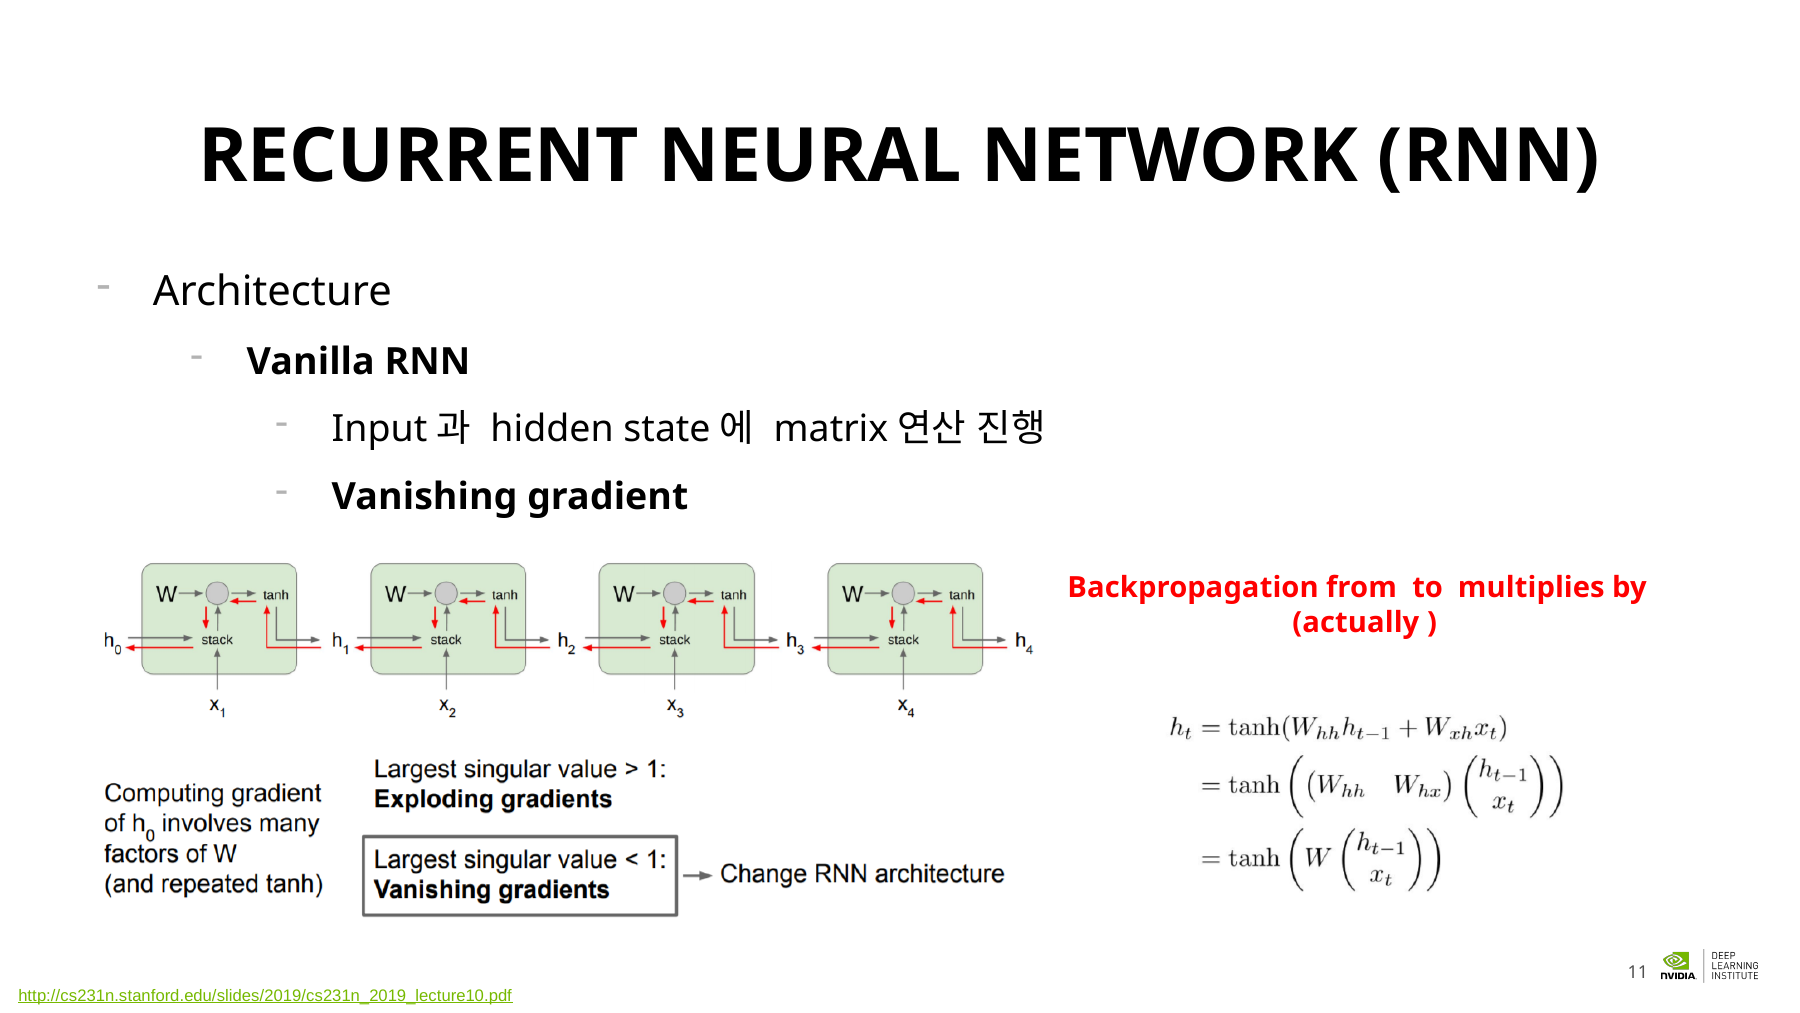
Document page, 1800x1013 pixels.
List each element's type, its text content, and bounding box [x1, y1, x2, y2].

picture [1661, 949, 1758, 983]
picture [1156, 699, 1574, 905]
title RECURRENT NEURAL NETWORK (RNN) [81, 108, 1719, 206]
text_box http://cs231n.stanford.edu/slides/2019/cs231n_2019_lecture10.pdf [3, 977, 528, 1012]
picture [86, 558, 1040, 918]
list Architecture Vanilla RNN Input과 hidden state에 matrix연산 진행 Vanishing gradient [81, 261, 1714, 872]
